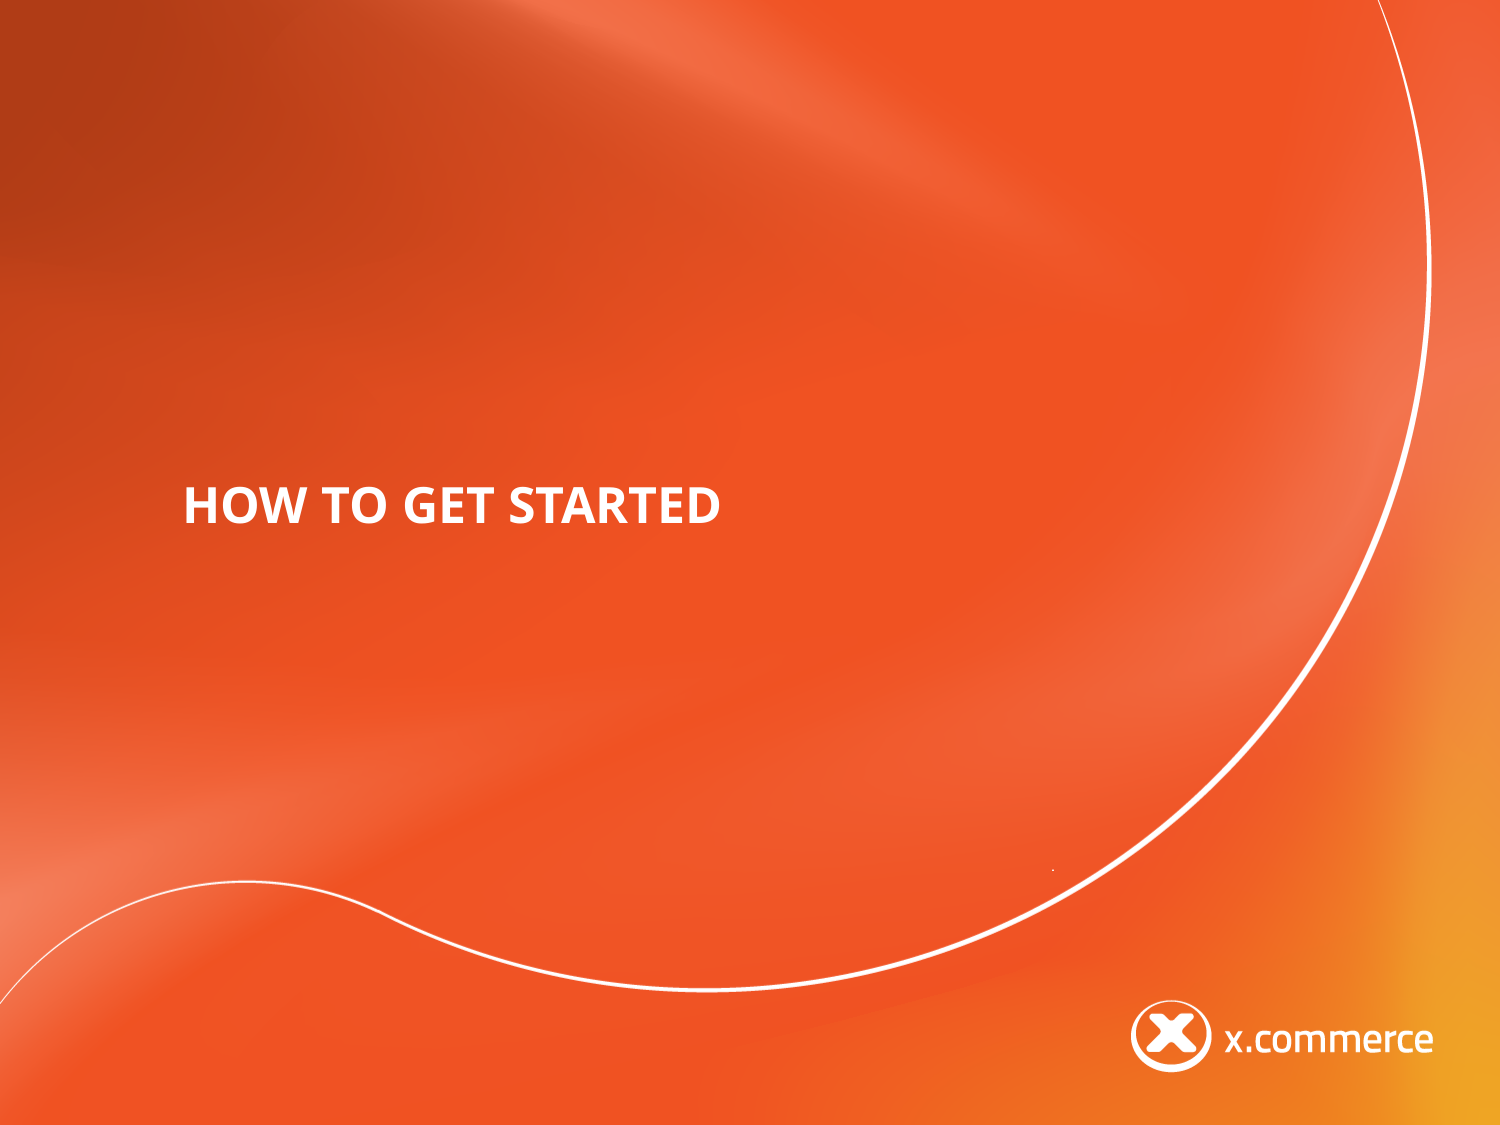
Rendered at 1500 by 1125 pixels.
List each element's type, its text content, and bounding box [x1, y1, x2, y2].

title How to get Started [167, 384, 1349, 541]
picture [0, 0, 1500, 1125]
